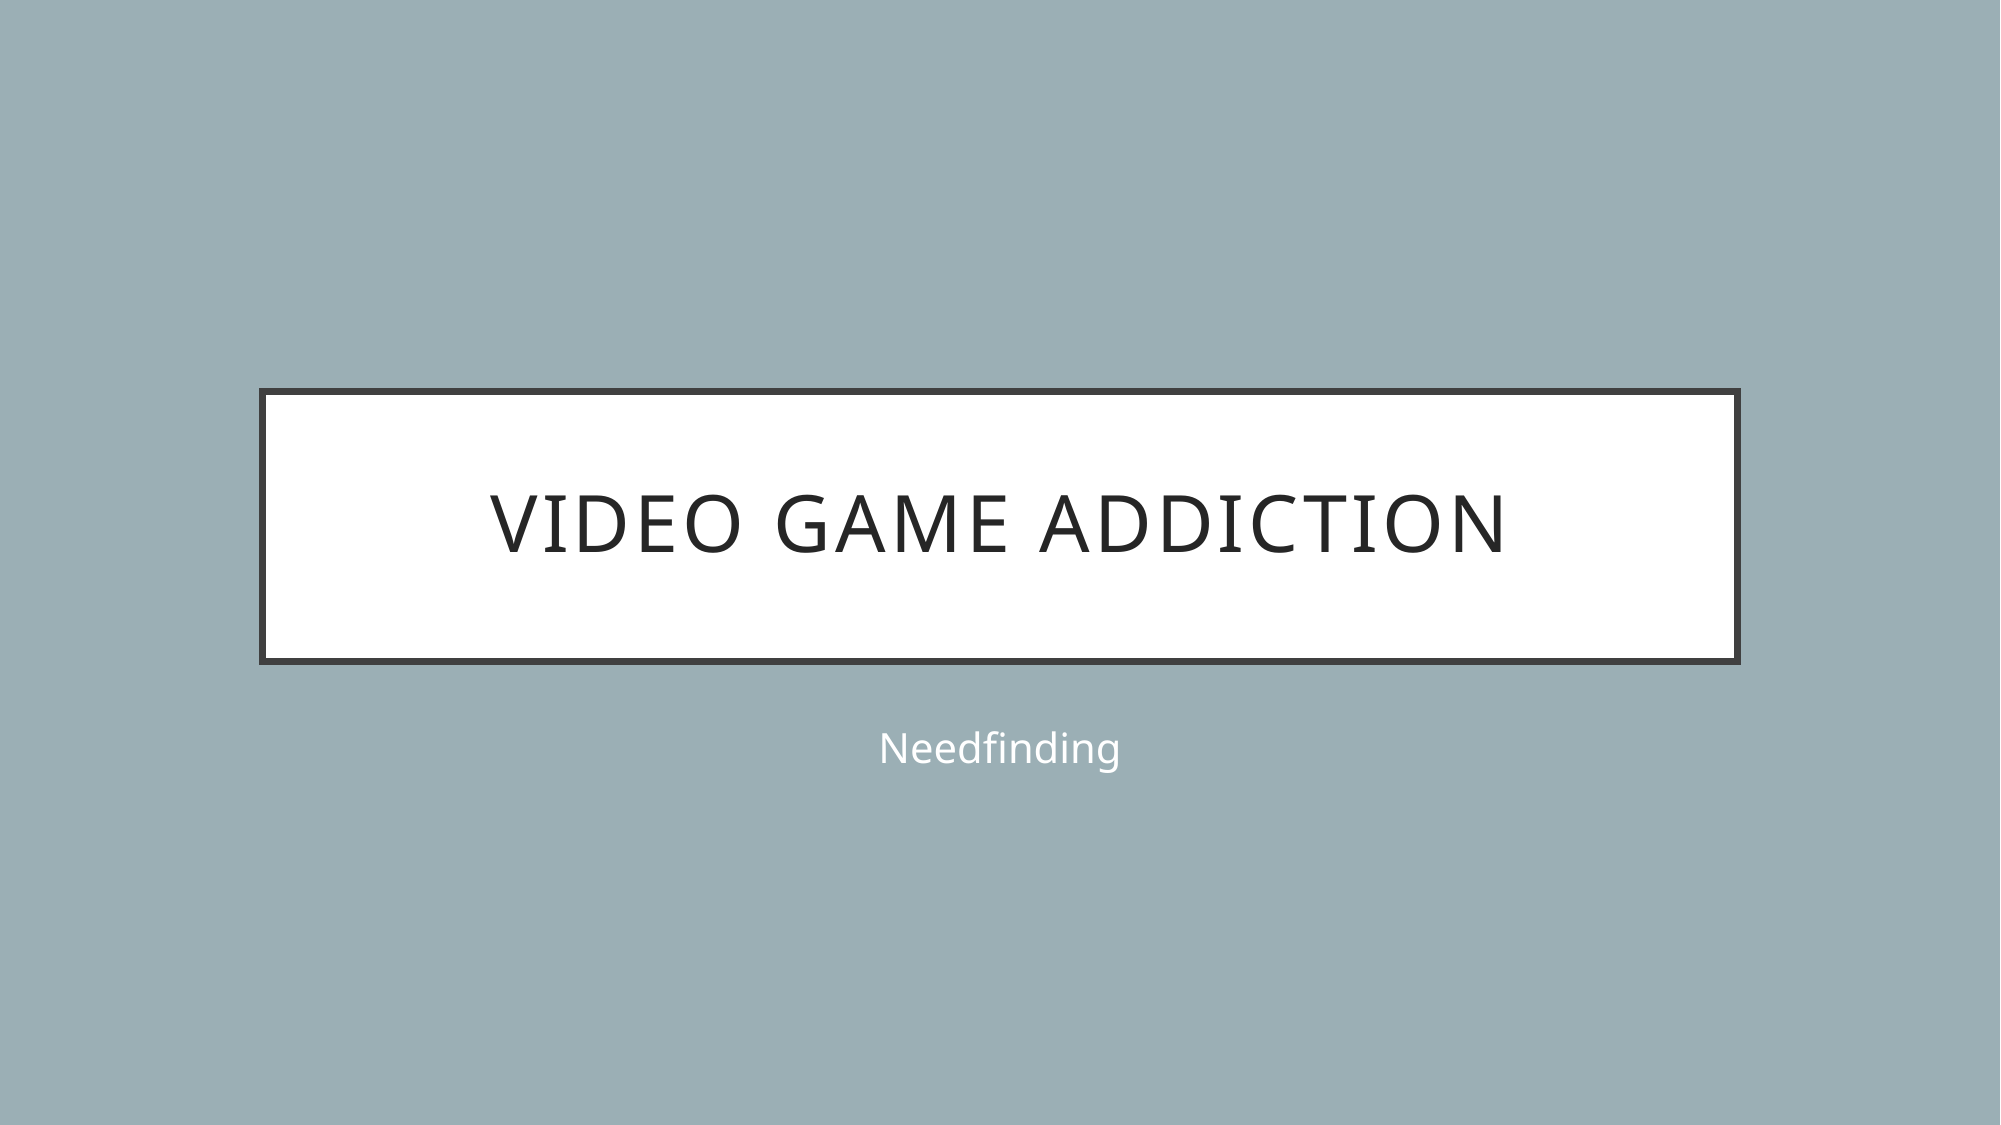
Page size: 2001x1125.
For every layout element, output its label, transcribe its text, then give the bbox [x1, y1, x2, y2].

subtitle Needfinding [442, 713, 1558, 918]
title Video game addiction [259, 388, 1741, 665]
